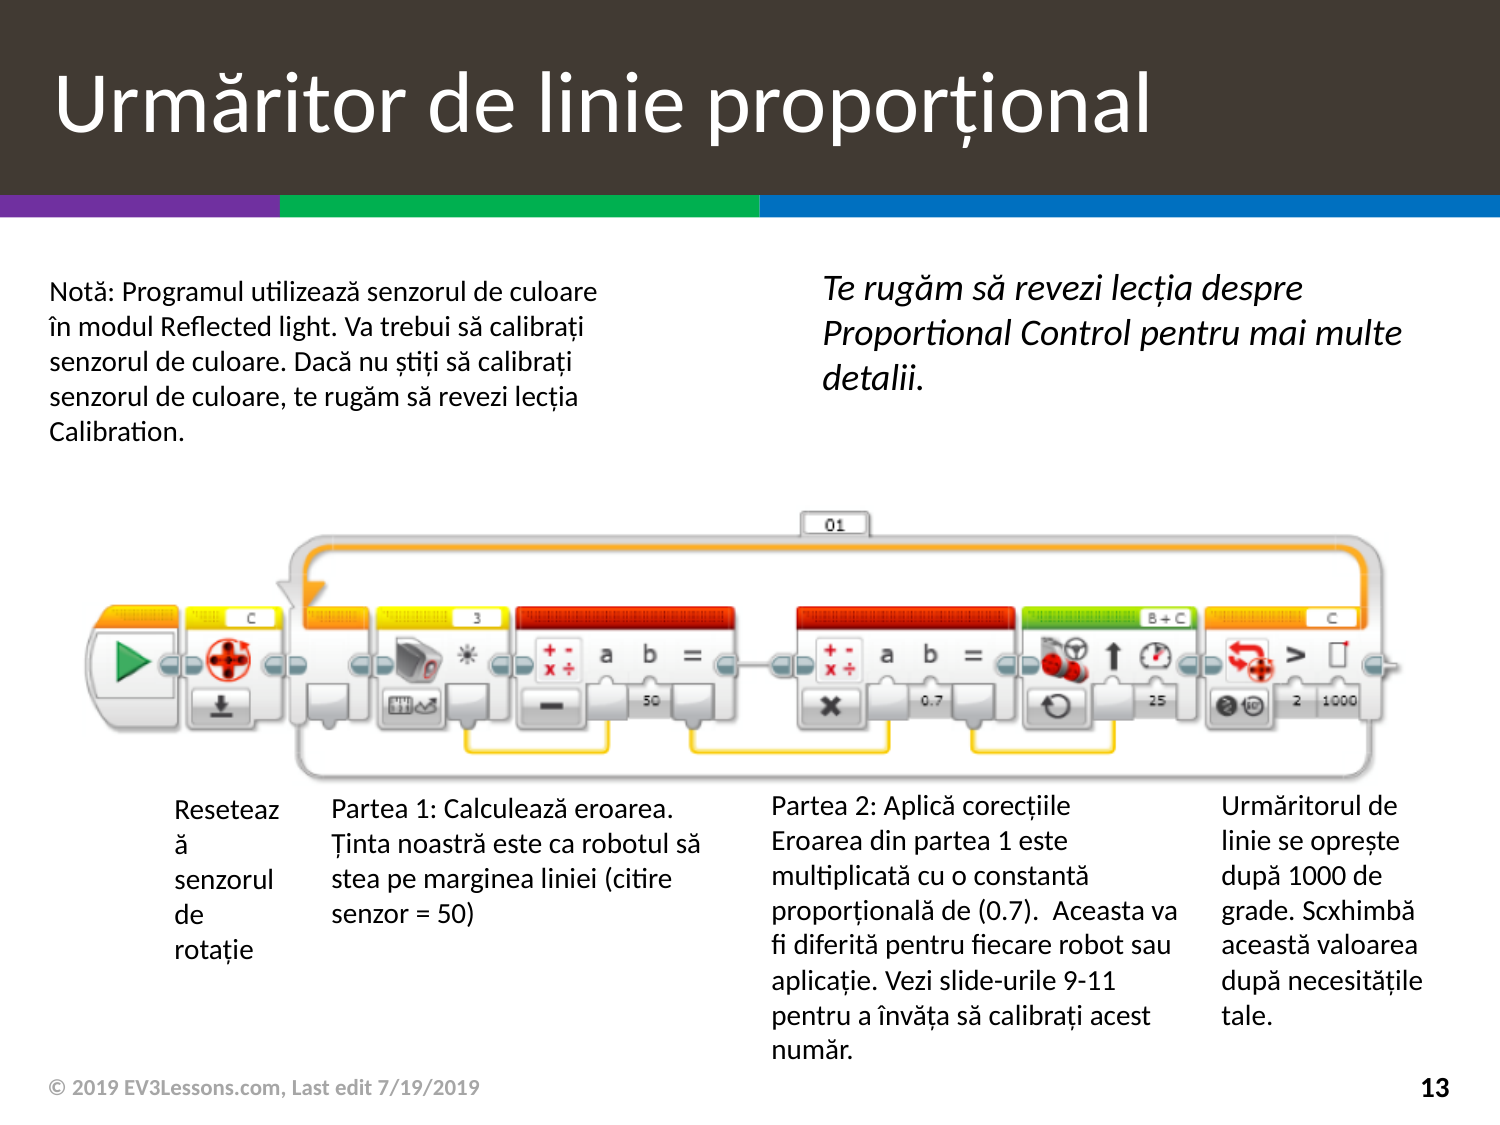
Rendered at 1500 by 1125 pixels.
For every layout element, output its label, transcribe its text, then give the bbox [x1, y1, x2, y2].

text_box Partea 2: Aplică corecțiile Eroarea din partea 1 este multiplicată cu o constantă proporțională de (0.7). Aceasta va fi diferită pentru fiecare robot sau aplicație. Vezi slide-urile 9-11 pentru a învăța să calibrați acest număr. [756, 843, 1197, 1074]
slide_number 13 [1361, 1056, 1465, 1116]
text_box Urmăritorul de linie se oprește după 1000 de grade. Scxhimbă această valoarea după necesitățile tale. [1206, 837, 1457, 1039]
text_box Partea 1: Calculează eroarea. Ținta noastră este ca robotul să stea pe marginea liniei (citire senzor = 50) [316, 843, 756, 937]
title Urmăritor de linie proporțional [0, 0, 1500, 195]
footer © 2019 EV3Lessons.com, Last edit 7/19/2019 [32, 1055, 1038, 1116]
text_box Te rugăm să revezi lecția despre Proportional Control pentru mai multe detalii. [807, 255, 1500, 406]
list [46, 474, 1454, 829]
text_box Notă: Programul utilizează senzorul de culoare în modul Reflected light. Va trebui să calibrați senzorul de culoare. Dacă nu știți să calibrați senzorul de culoare, te rugăm să revezi lecția Calibration. [34, 264, 615, 472]
text_box Resetează senzorul de rotație [159, 843, 296, 973]
